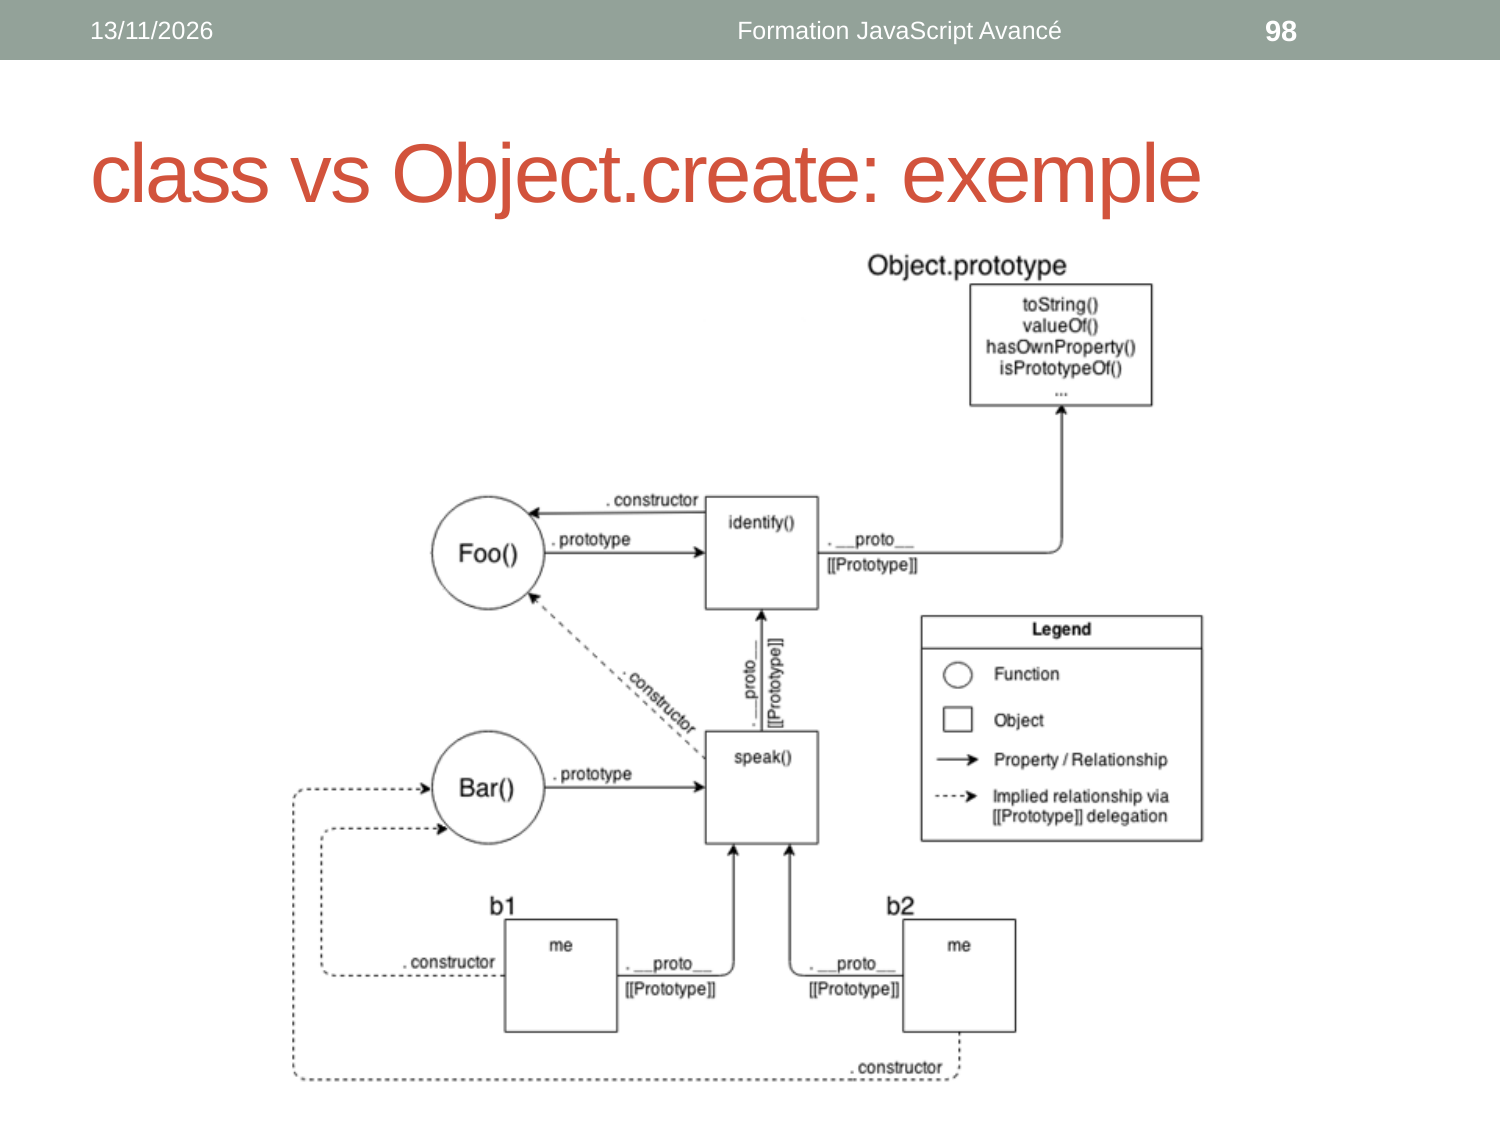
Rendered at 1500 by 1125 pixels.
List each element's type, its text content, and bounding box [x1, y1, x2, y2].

footer Formation JavaScript Avancé [562, 3, 1238, 57]
title class vs Object.create: exemple [75, 87, 1425, 250]
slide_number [75, 3, 550, 57]
picture [276, 243, 1223, 1102]
slide_number 98 [1250, 3, 1425, 57]
